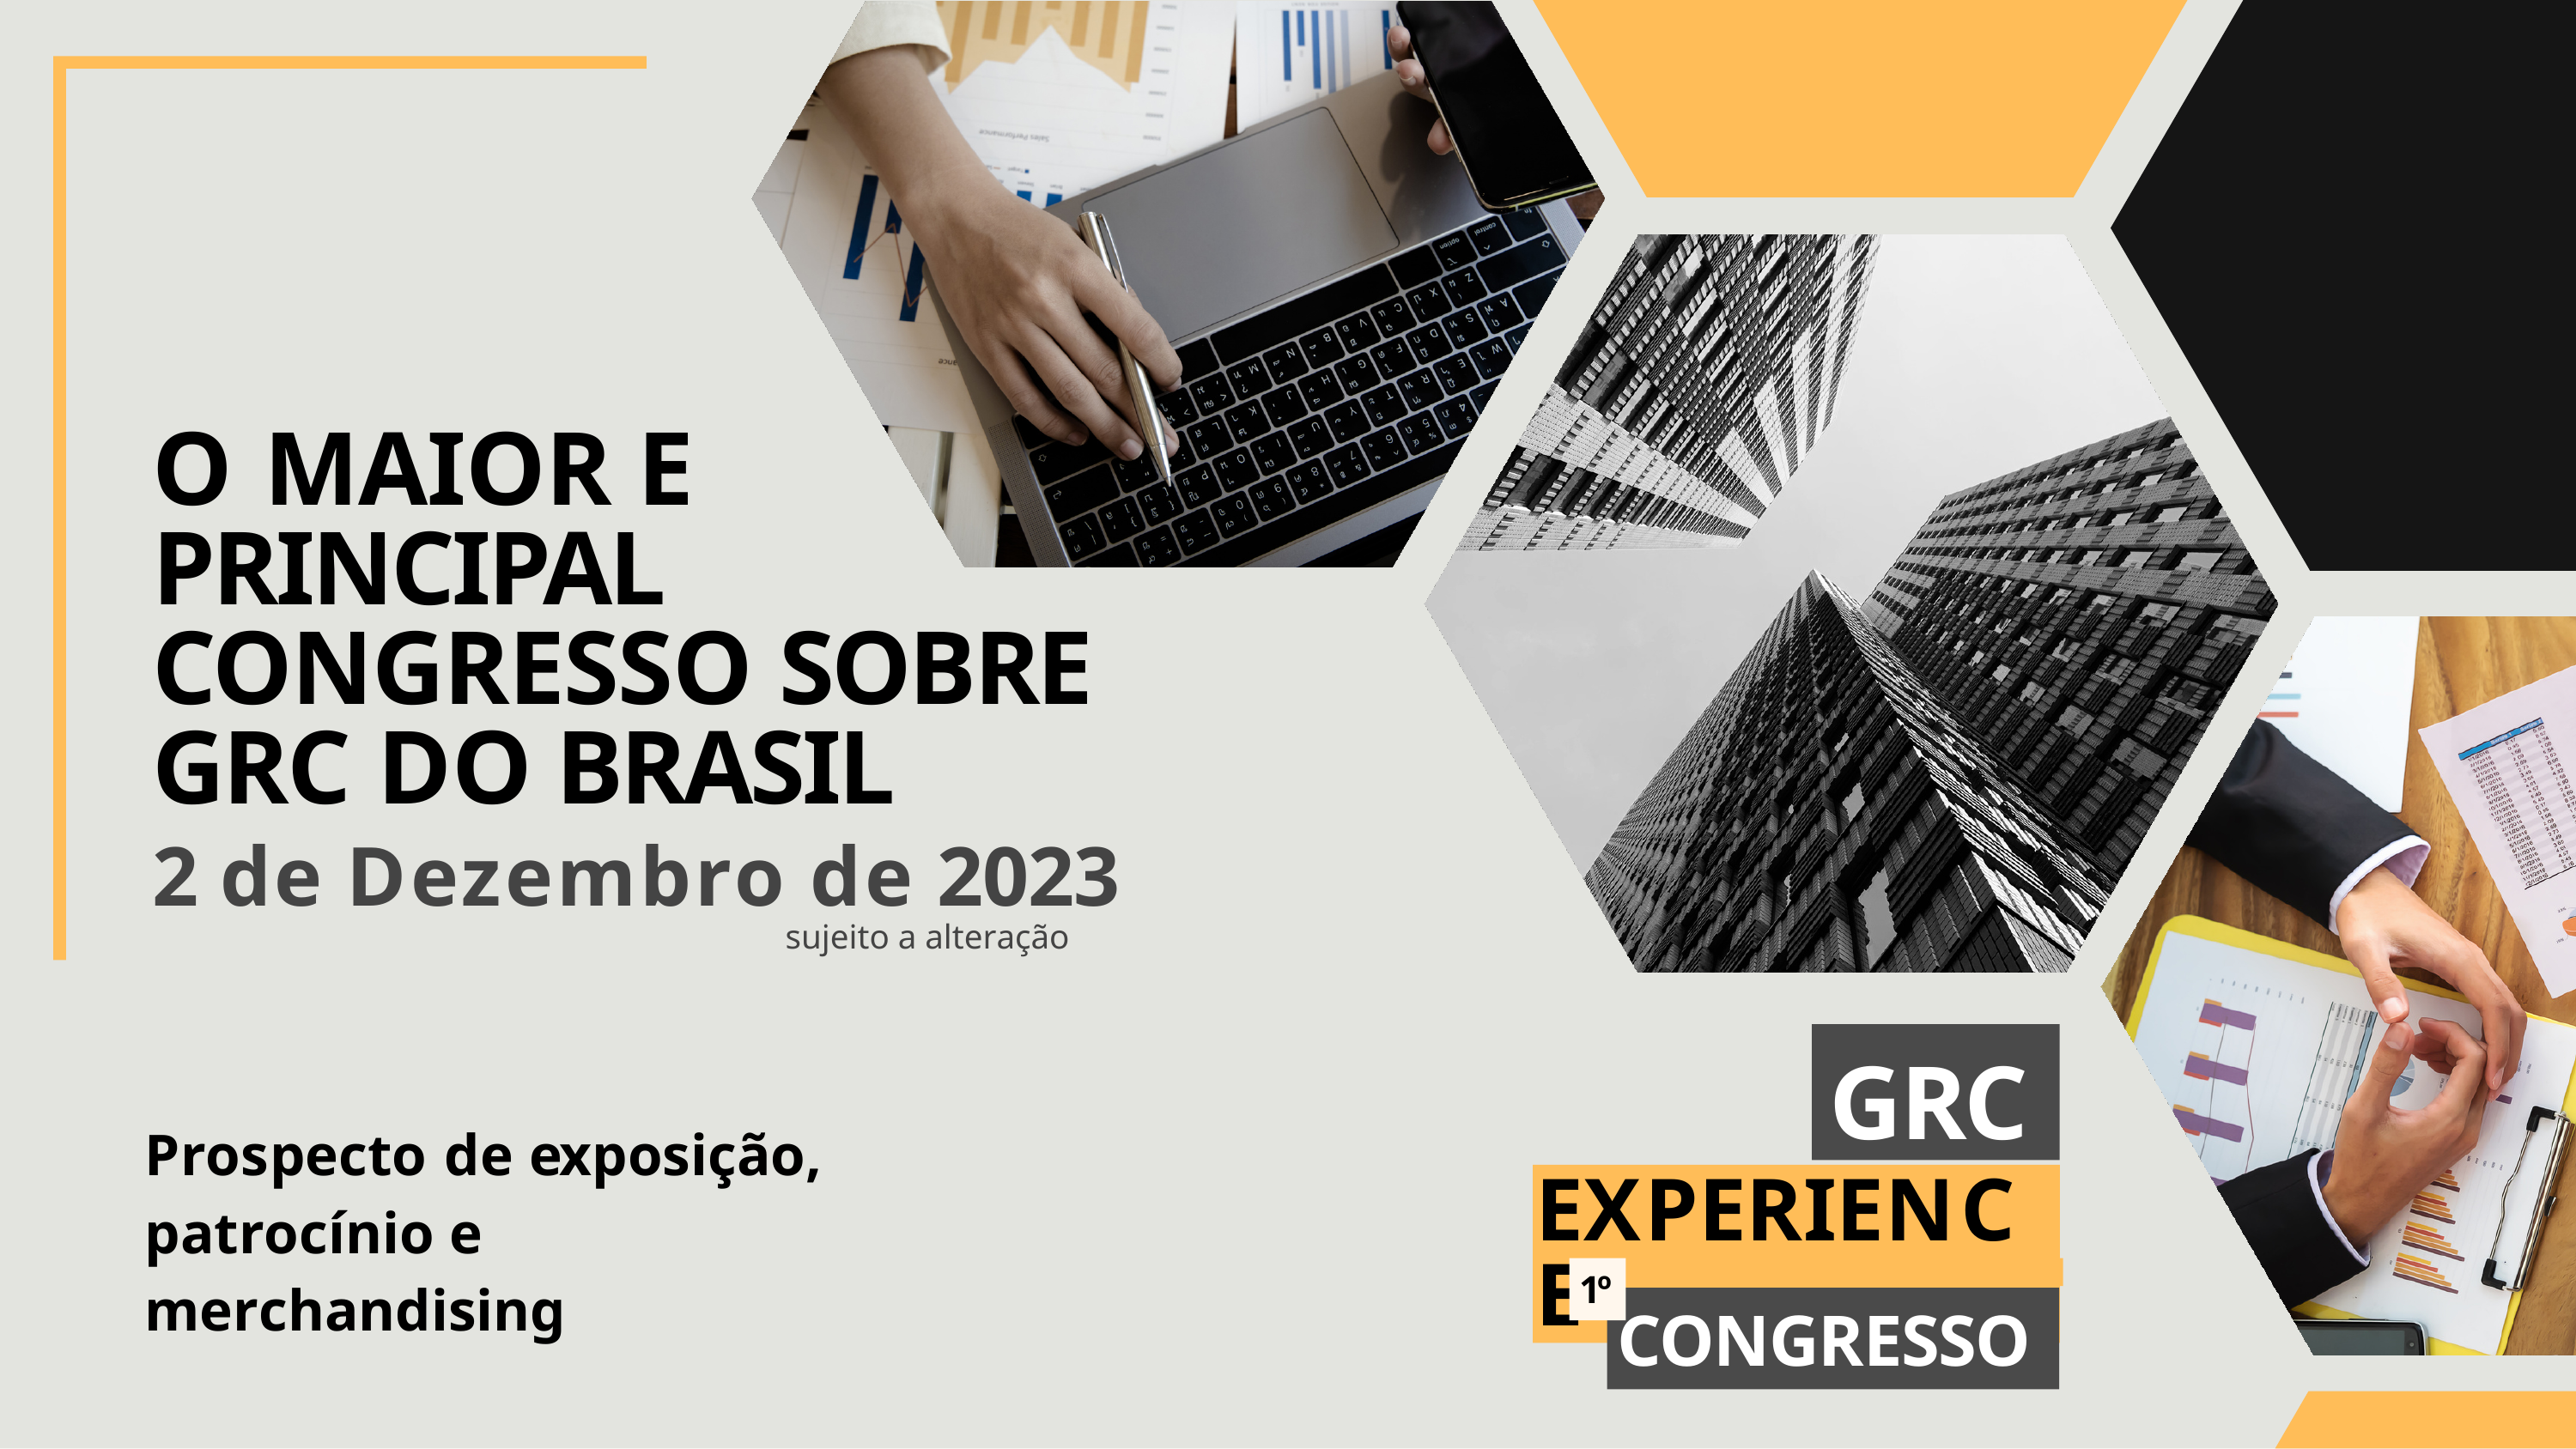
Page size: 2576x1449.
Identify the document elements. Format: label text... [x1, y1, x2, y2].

text_box [1607, 1380, 2060, 1390]
text_box [53, 56, 647, 961]
text_box sujeito a alteração [783, 914, 1070, 956]
text_box [2275, 1391, 2576, 1449]
text_box O MAIOR E PRINCIPAL CONGRESSO SOBRE GRC DO BRASIL 2 de Dezembro de 2023 [150, 403, 1139, 923]
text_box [1424, 0, 2576, 1355]
text_box Prospecto de exposição, patrocínio e merchandising [143, 1107, 877, 1343]
text_box CONGRESSO [1607, 1363, 2060, 1380]
picture [750, 0, 1605, 567]
